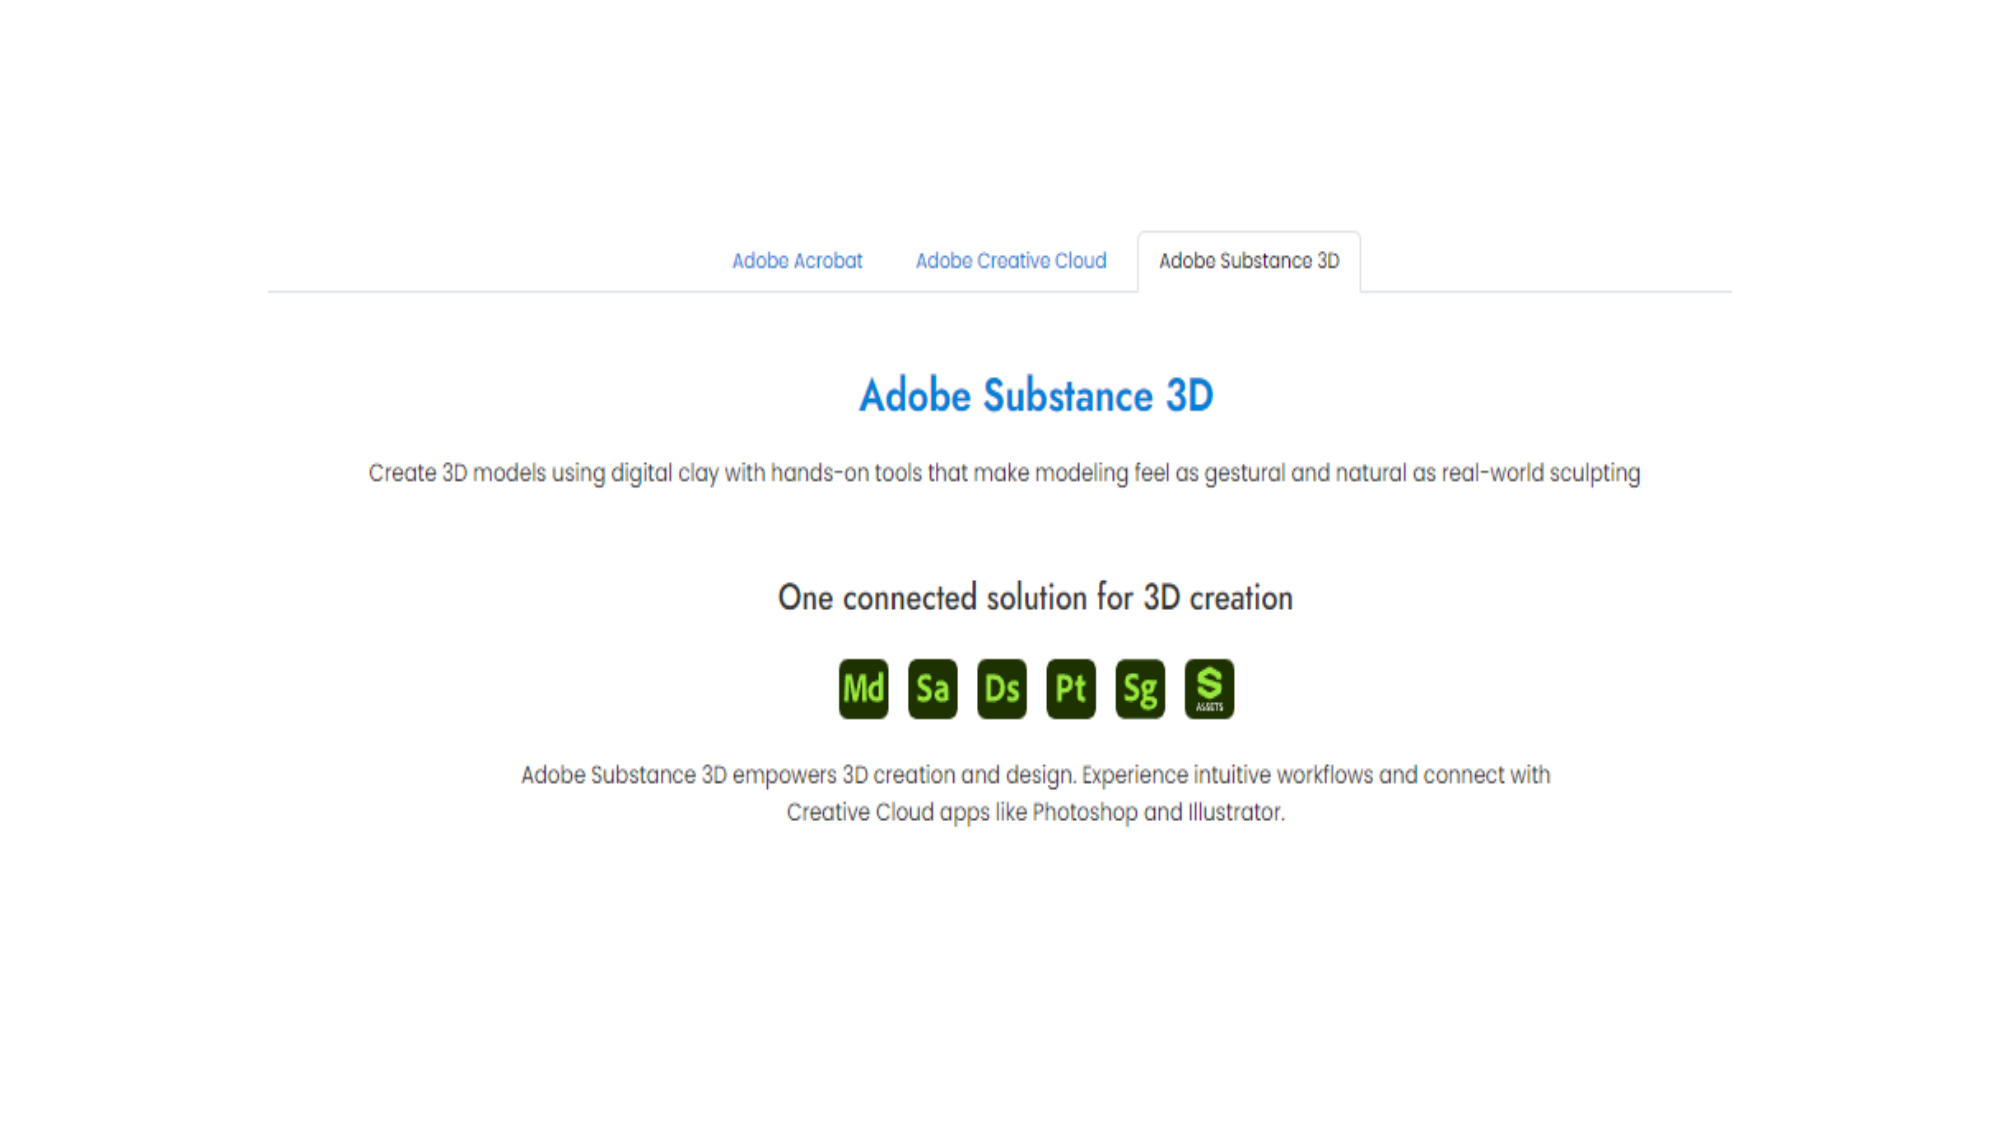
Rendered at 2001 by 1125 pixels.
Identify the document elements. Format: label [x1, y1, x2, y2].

picture [268, 221, 1732, 881]
